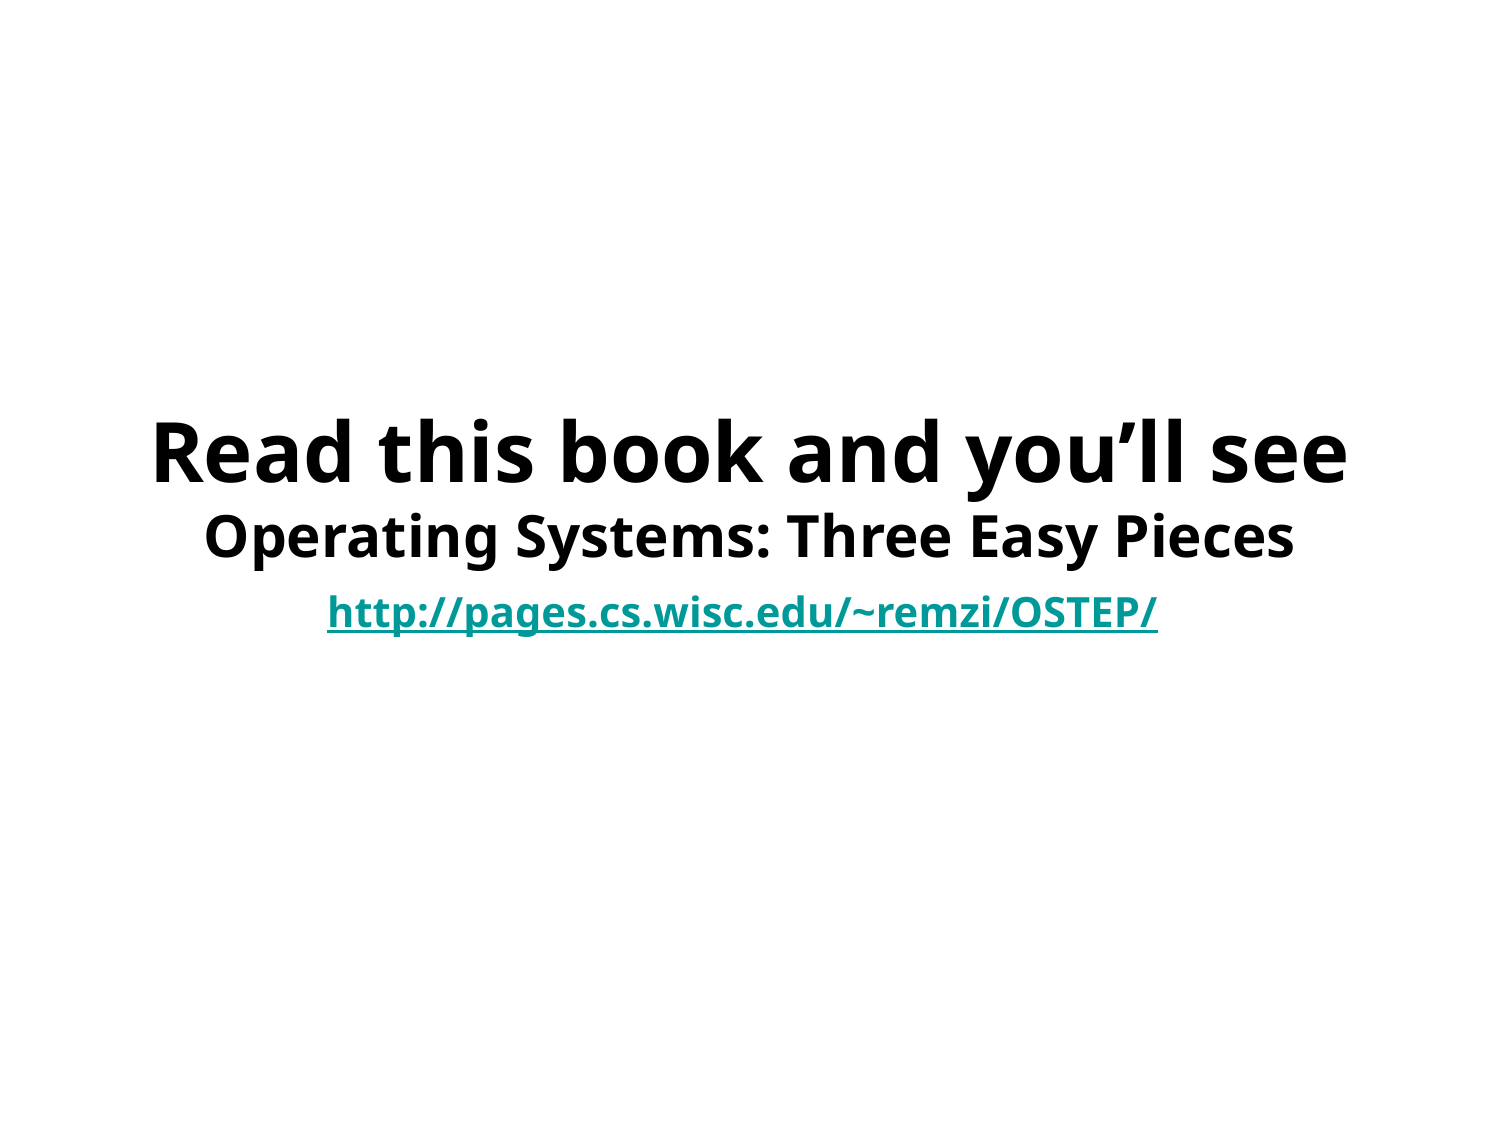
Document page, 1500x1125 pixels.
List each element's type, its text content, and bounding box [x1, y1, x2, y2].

text_box Read this book and you’ll see Operating Systems: Three Easy Pieces http://pages.cs.wisc.edu/~remzi/OSTEP/ [0, 425, 1500, 613]
